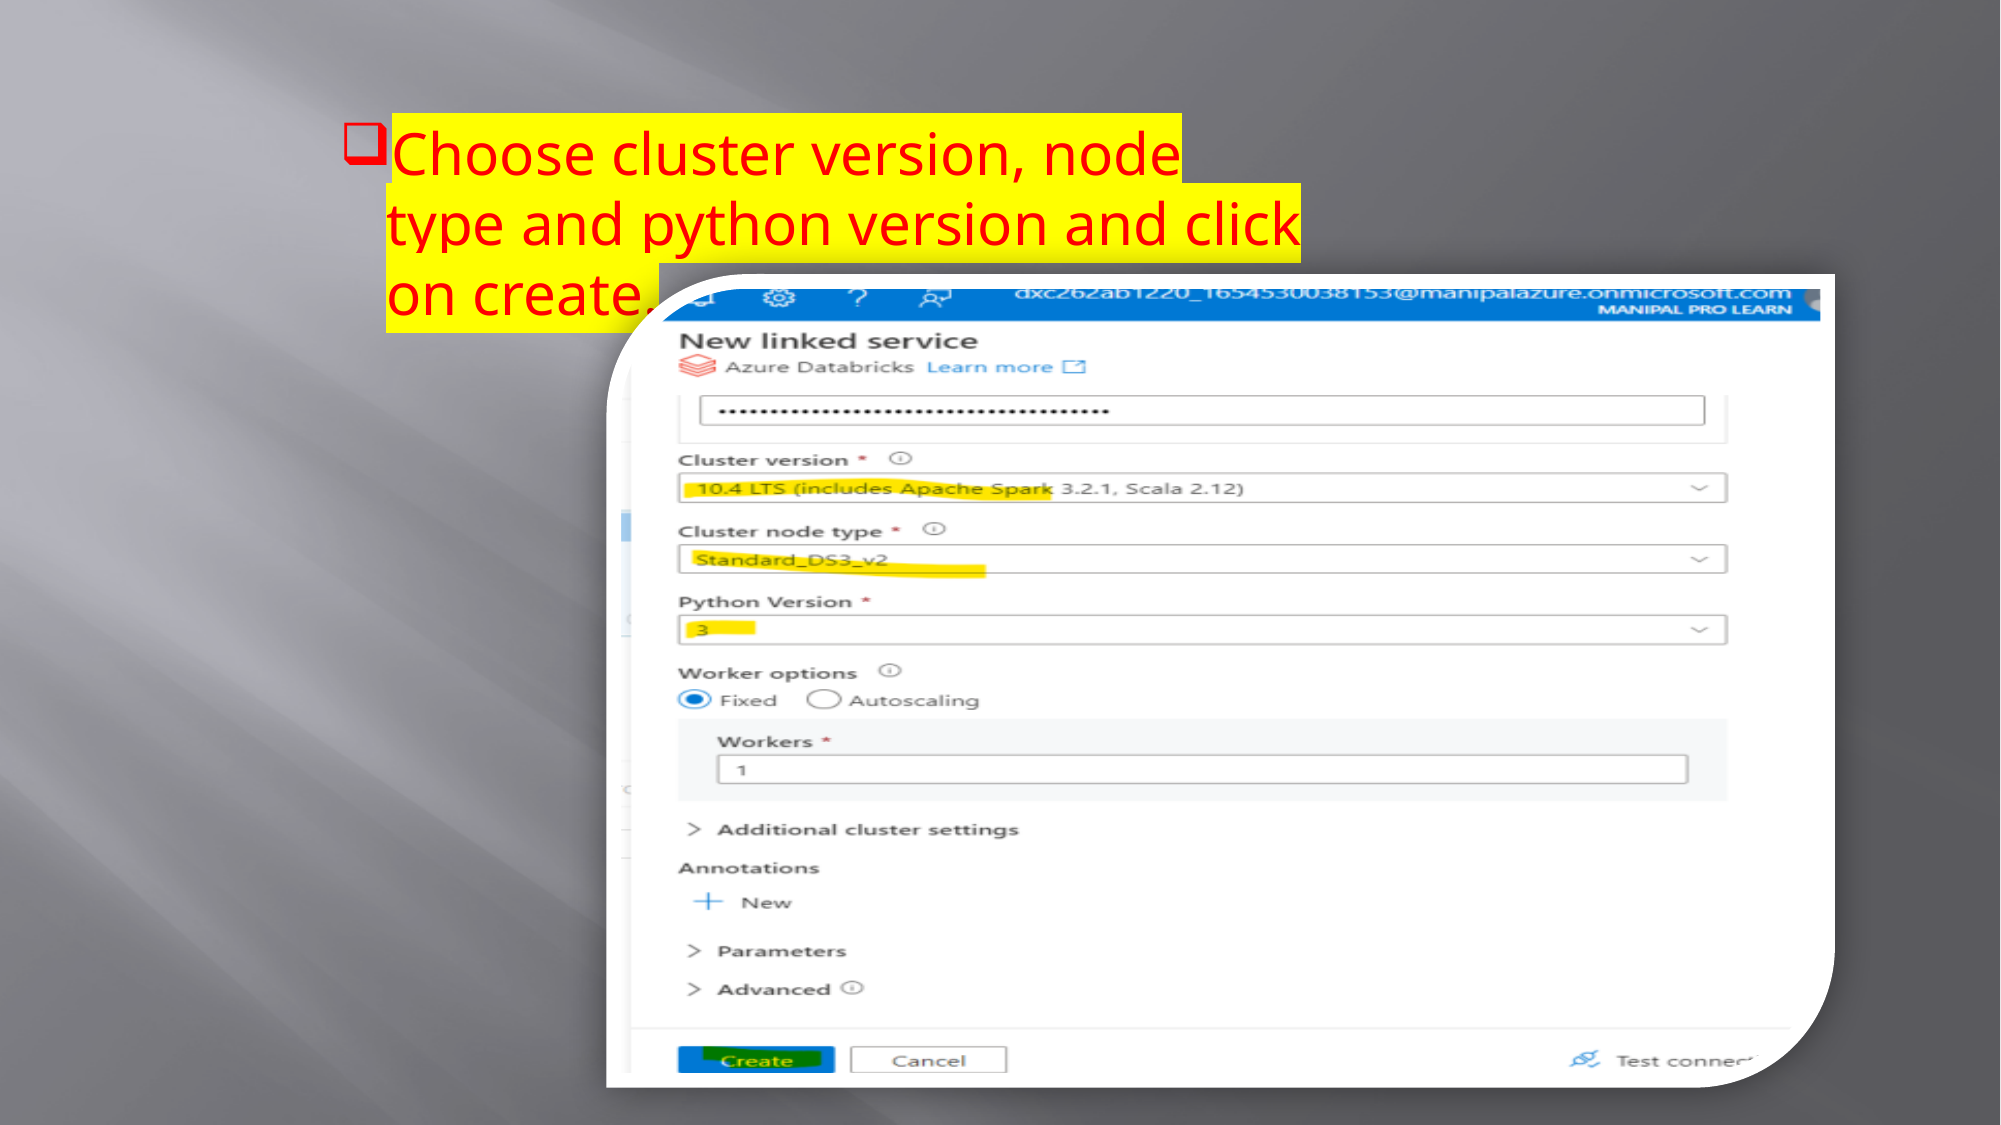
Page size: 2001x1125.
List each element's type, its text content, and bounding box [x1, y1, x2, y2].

text_box Choose cluster version, node type and python version and click on create. [324, 109, 1326, 335]
picture [613, 281, 1828, 1081]
